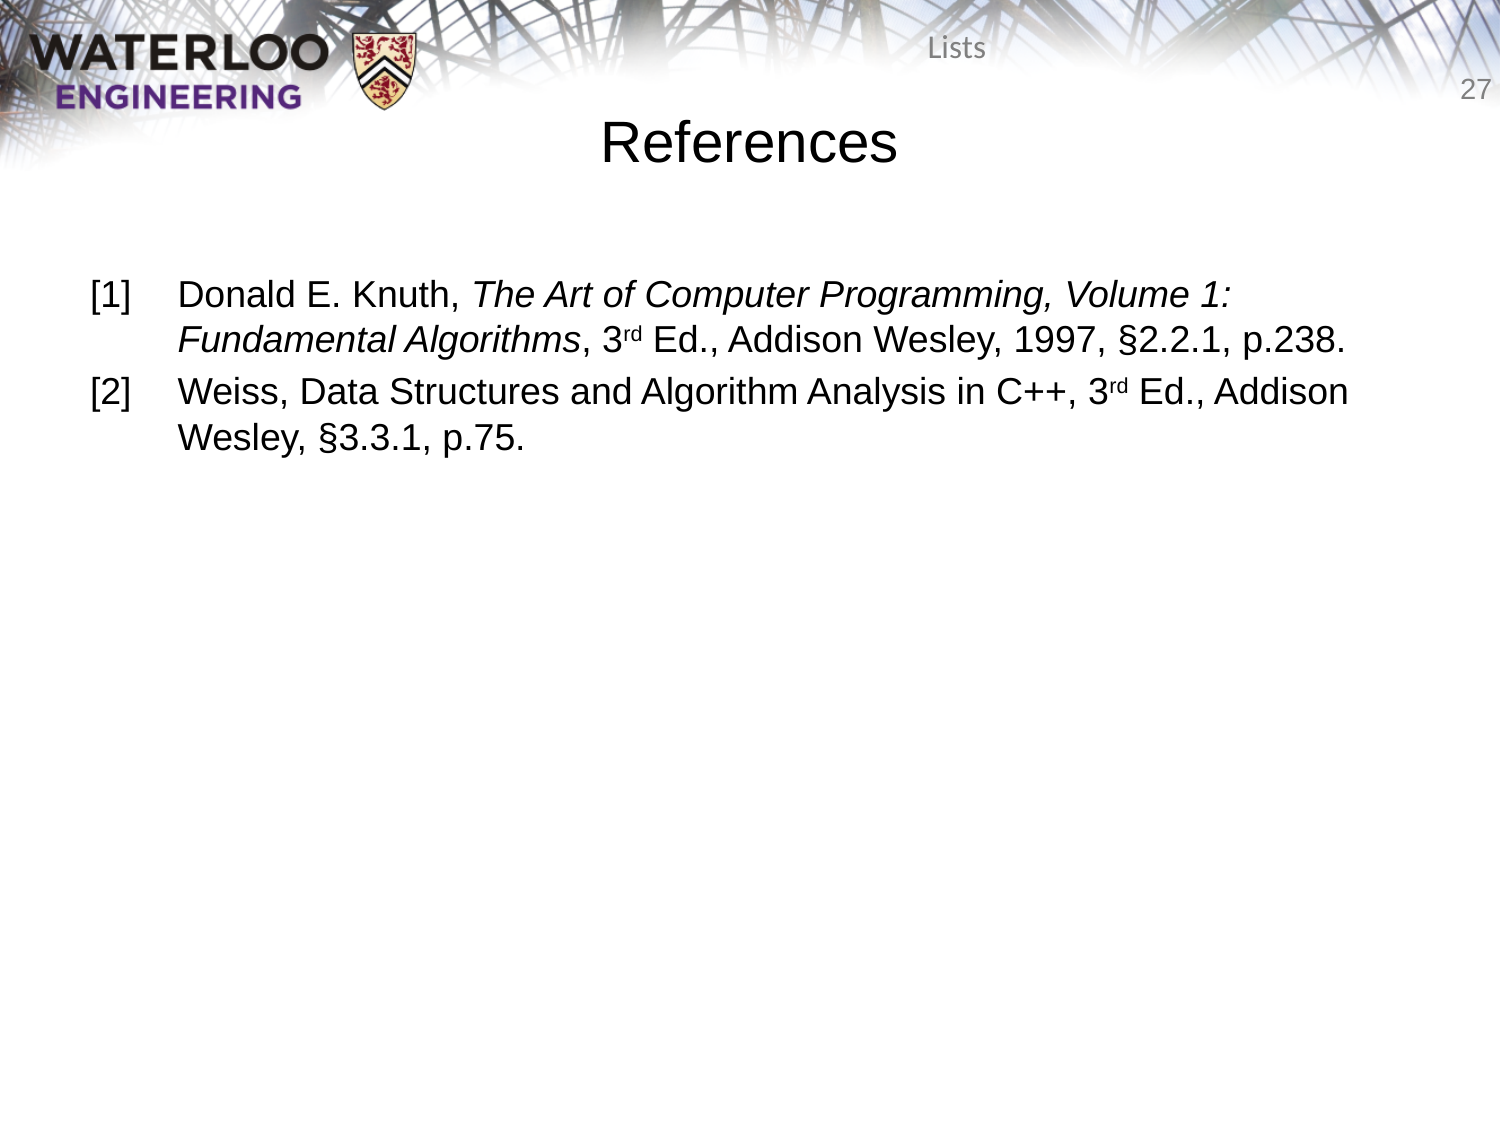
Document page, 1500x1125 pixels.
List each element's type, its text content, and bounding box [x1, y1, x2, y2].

picture [0, 0, 1500, 1125]
title References [74, 44, 1426, 233]
list [1] Donald E. Knuth, The Art of Computer Programming, Volume 1: Fundamental Algorithms, 3rd Ed., Addison Wesley, 1997, §2.2.1, p.238. [2] Weiss, Data Structures and Algorithm Analysis in C++, 3rd Ed., Addison Wesley, §3.3.1, p.75. [74, 262, 1426, 1006]
